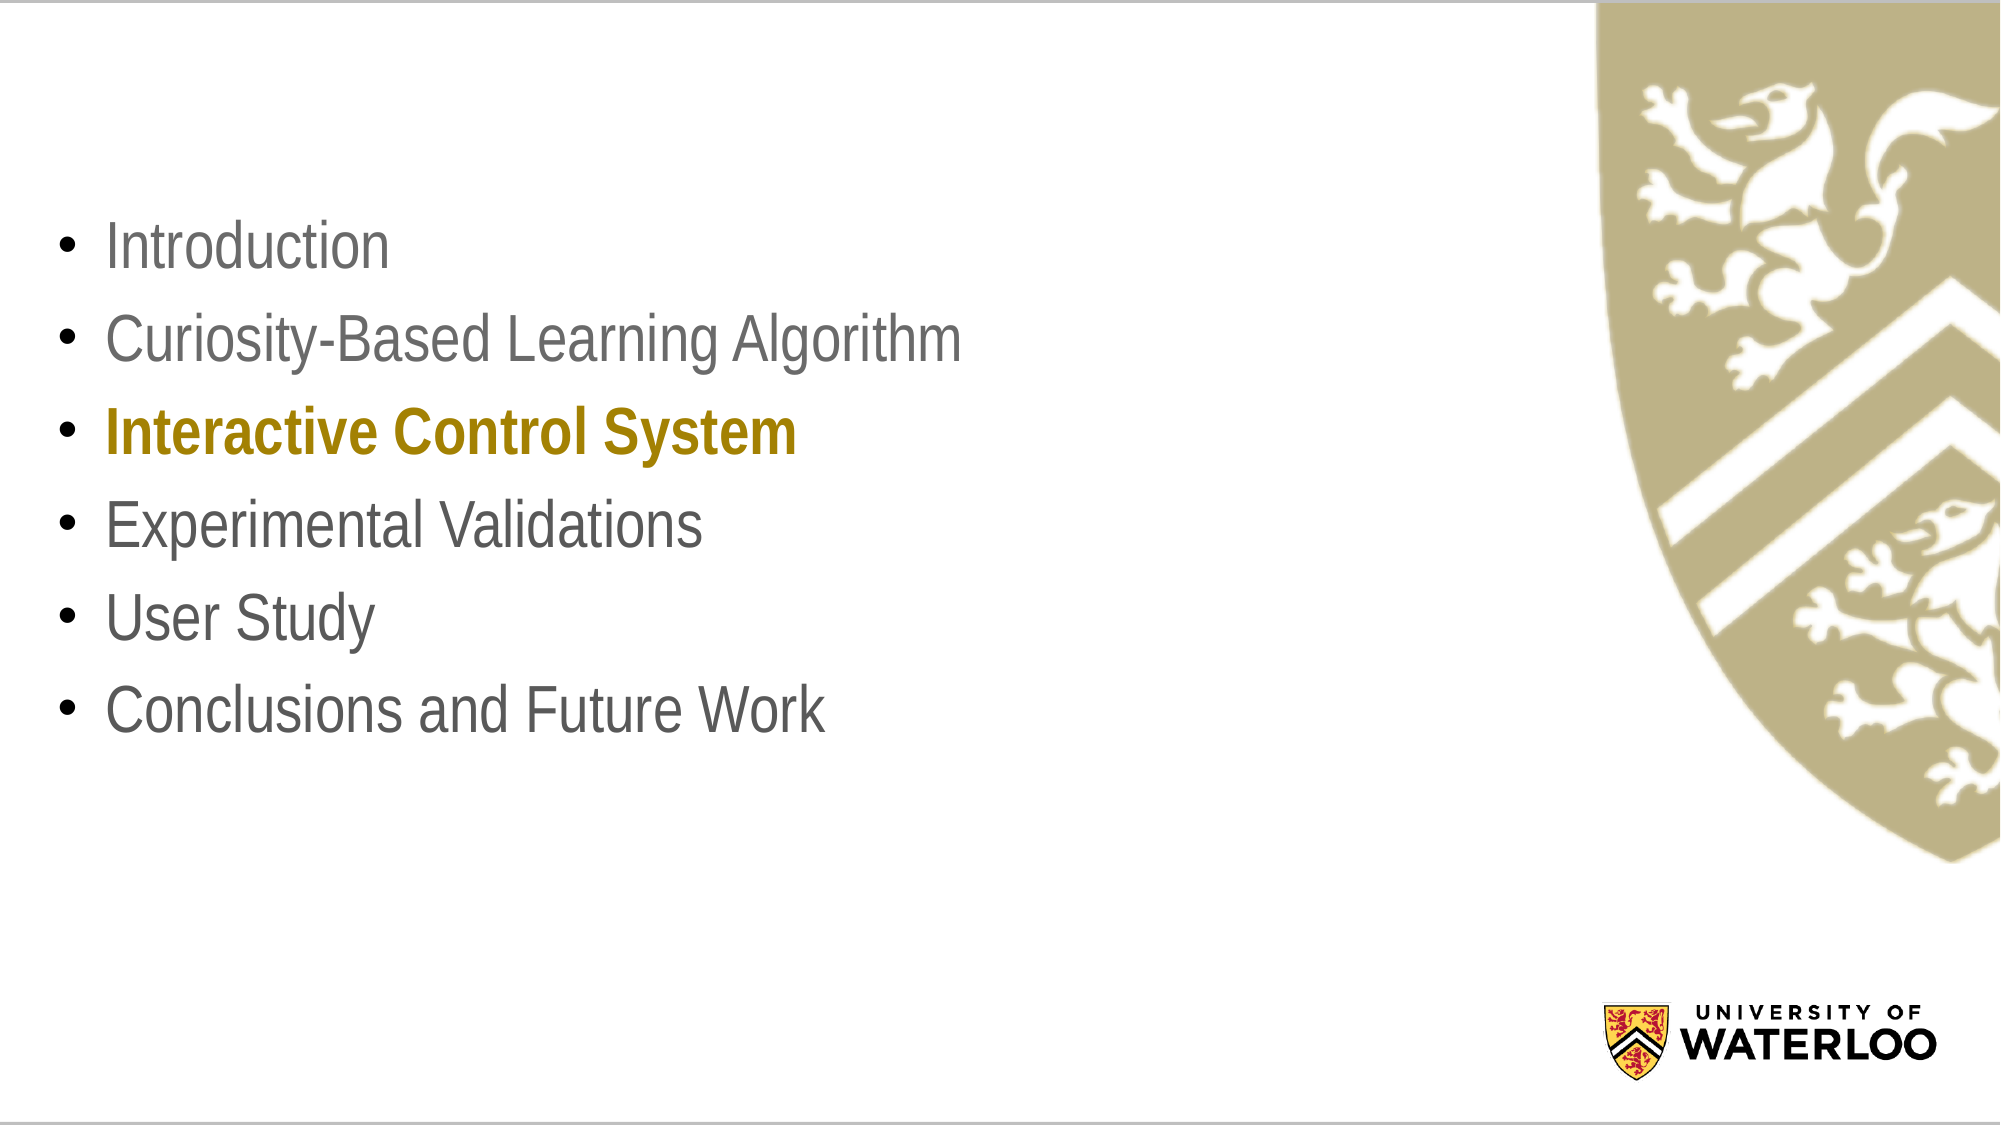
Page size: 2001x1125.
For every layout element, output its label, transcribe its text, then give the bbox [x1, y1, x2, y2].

list Introduction Curiosity-Based Learning Algorithm Interactive Control System Experimental Validations User Study Conclusions and Future Work [42, 204, 1580, 1037]
picture [1567, 962, 1973, 1110]
